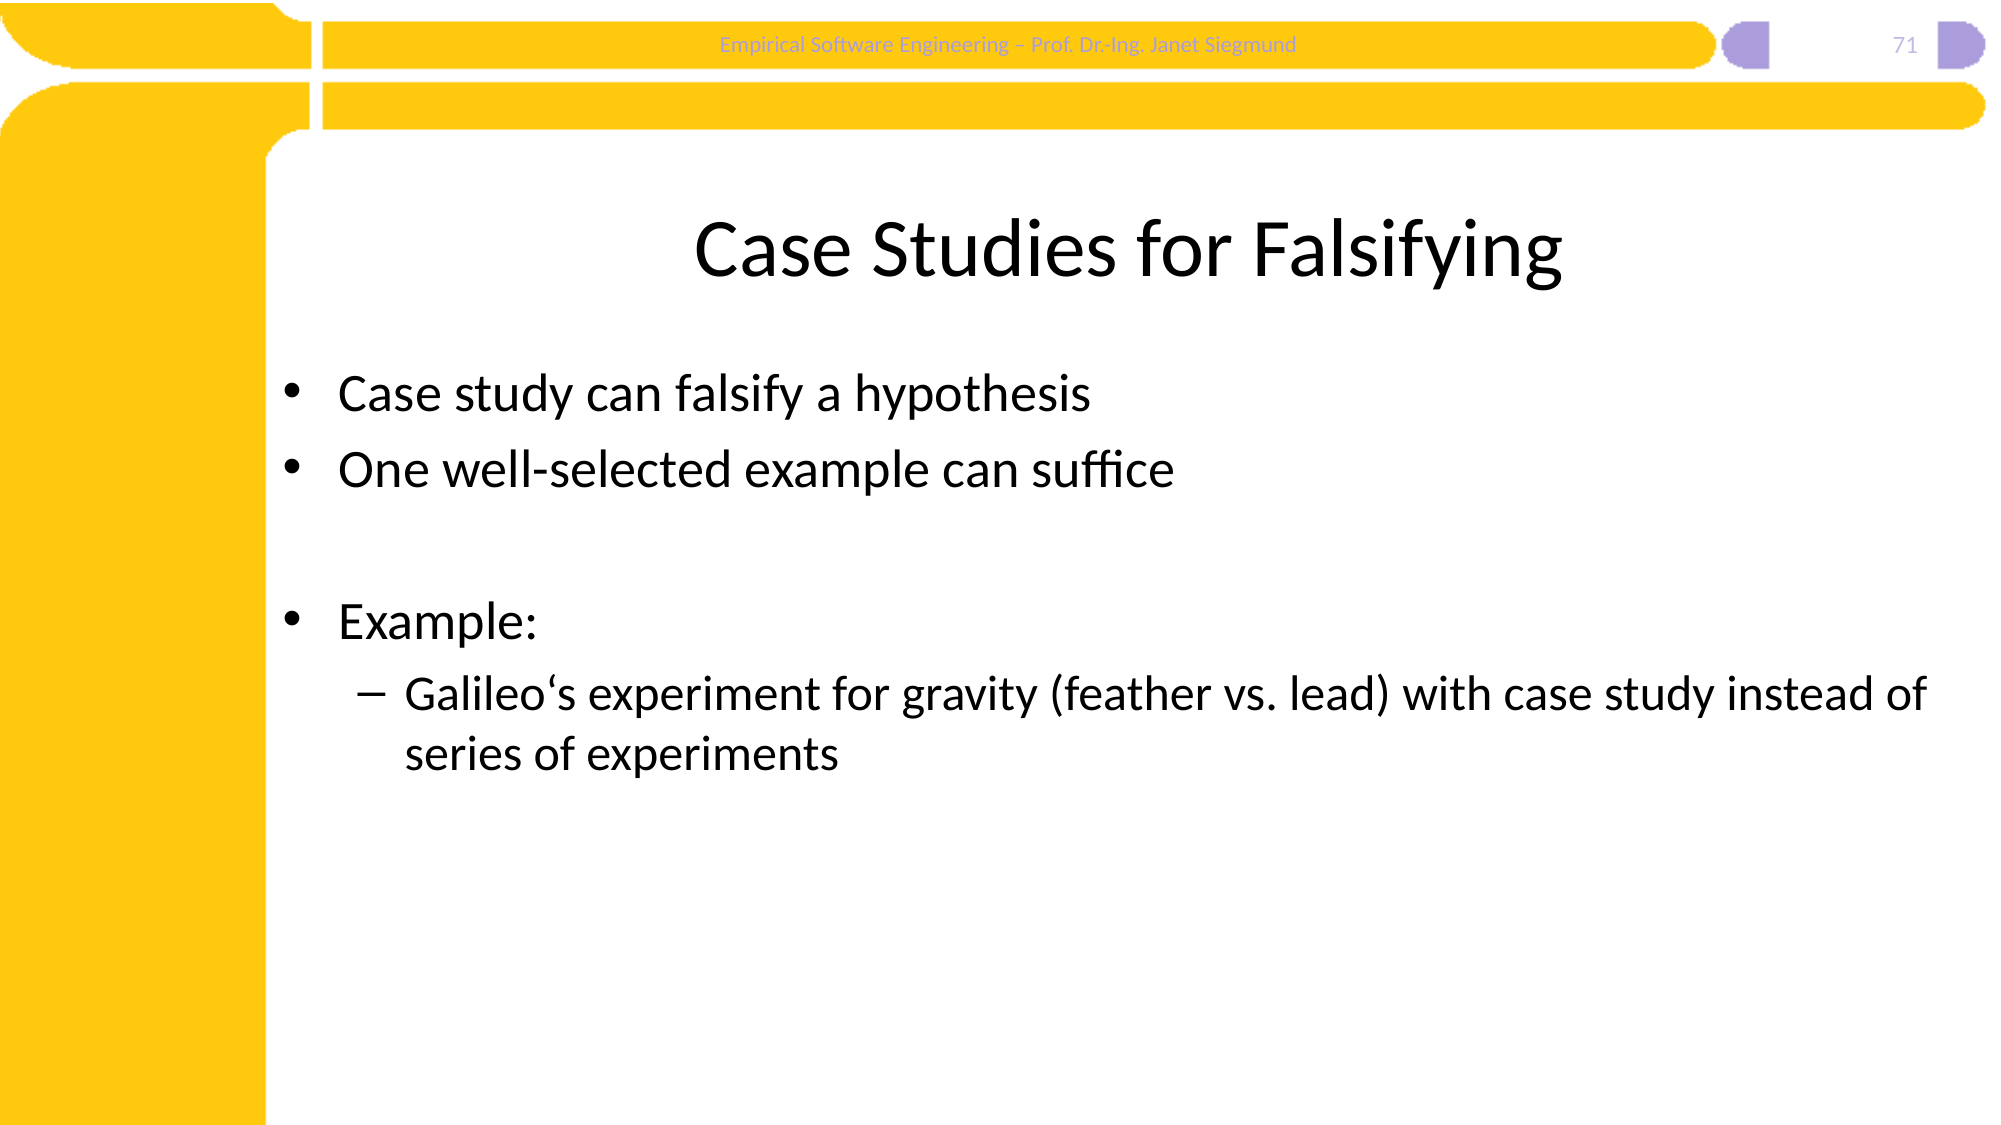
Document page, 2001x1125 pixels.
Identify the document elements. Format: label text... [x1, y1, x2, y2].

list Case study can falsify a hypothesis One well-selected example can suffice Example: Galileo‘s experiment for gravity (feather vs. lead) with case study instead of series of experiments [267, 349, 1993, 1104]
slide_number 71 [1767, 20, 1934, 67]
title Case Studies for Falsifying [267, 149, 1993, 338]
picture [0, 3, 1999, 1125]
